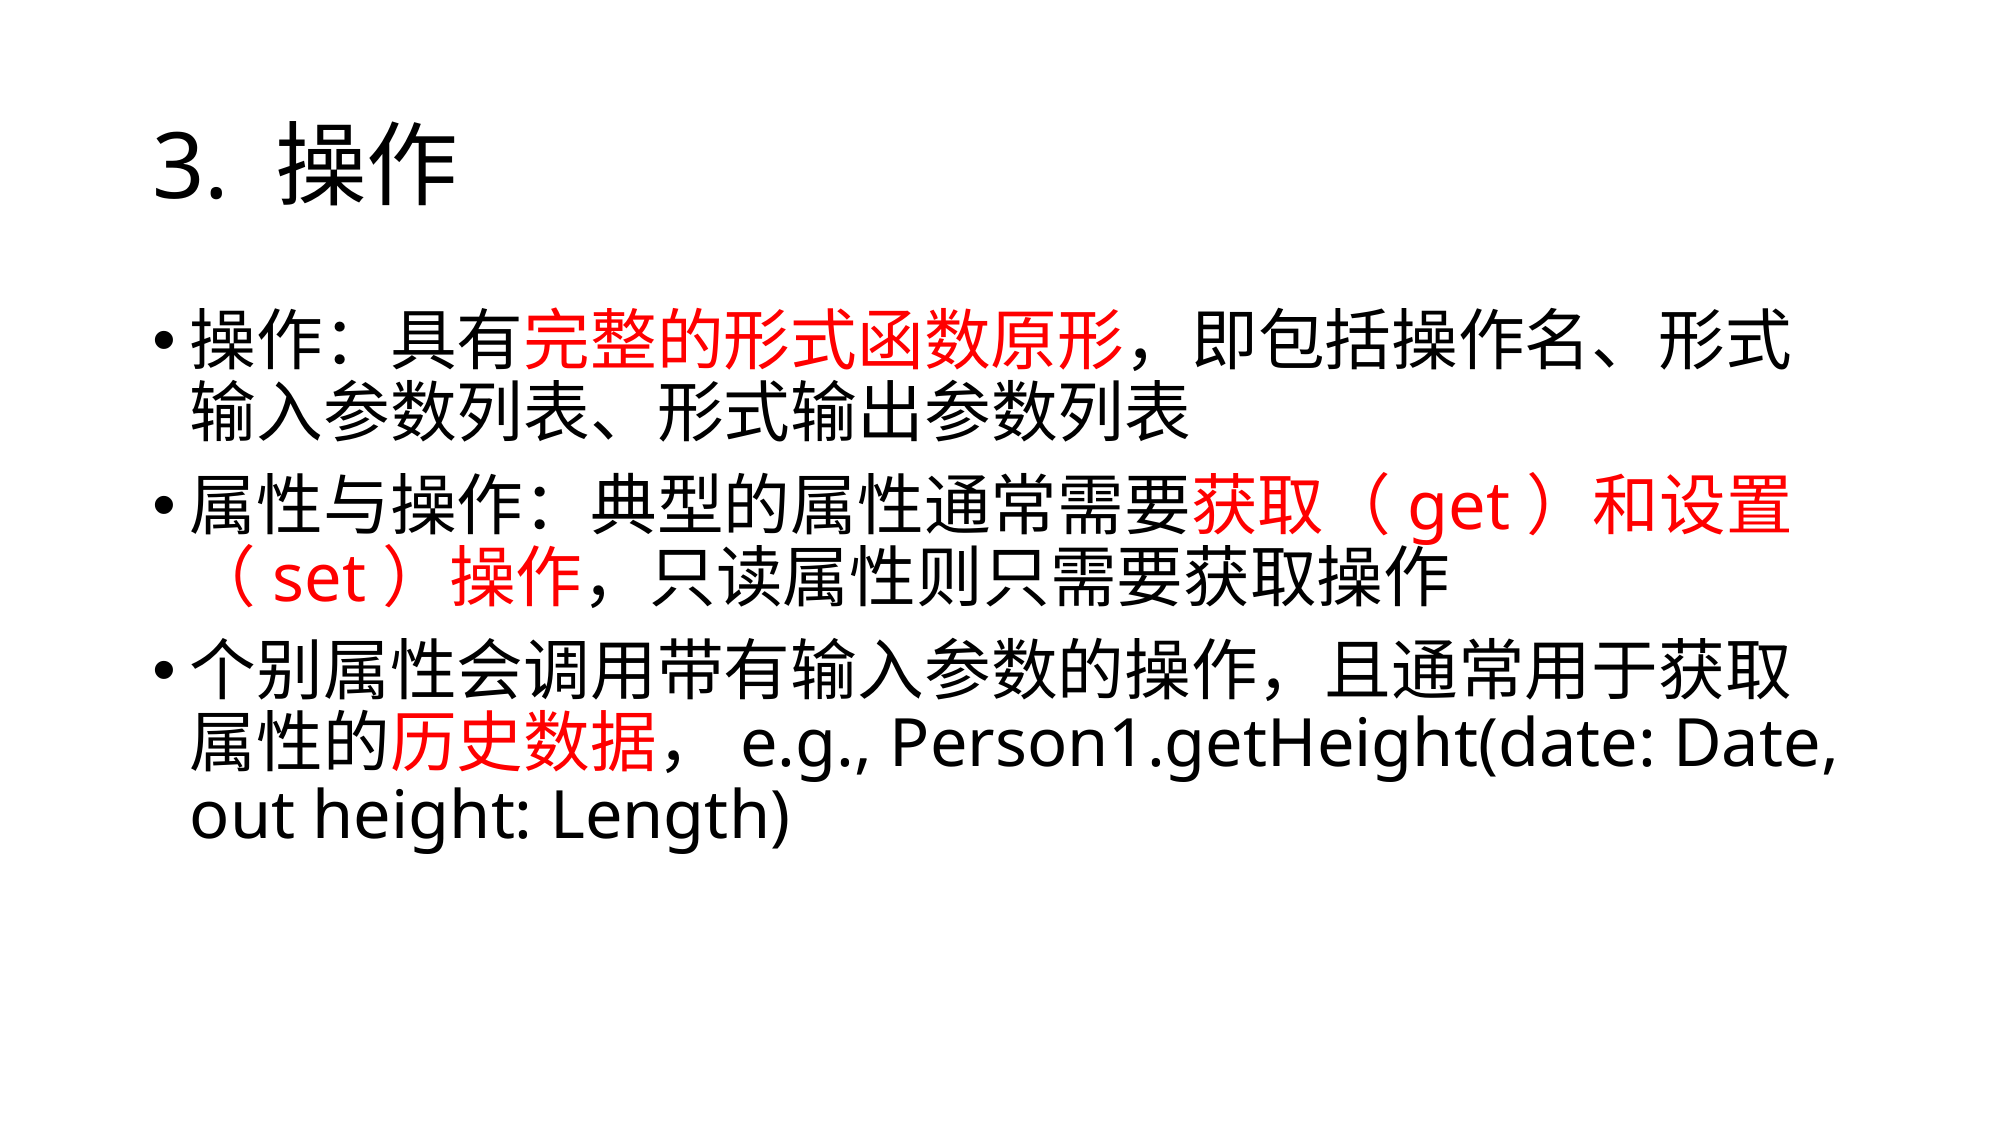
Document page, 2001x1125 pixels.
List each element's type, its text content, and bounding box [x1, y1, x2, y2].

list 操作：具有完整的形式函数原形，即包括操作名、形式输入参数列表、形式输出参数列表 属性与操作：典型的属性通常需要获取（get）和设置（set）操作，只读属性则只需要获取操作 个别属性会调用带有输入参数的操作，且通常用于获取属性的历史数据，e.g., Person1.getHeight(date: Date, out height: Length) [137, 299, 1863, 1066]
title 3. 操作 [137, 59, 1863, 278]
